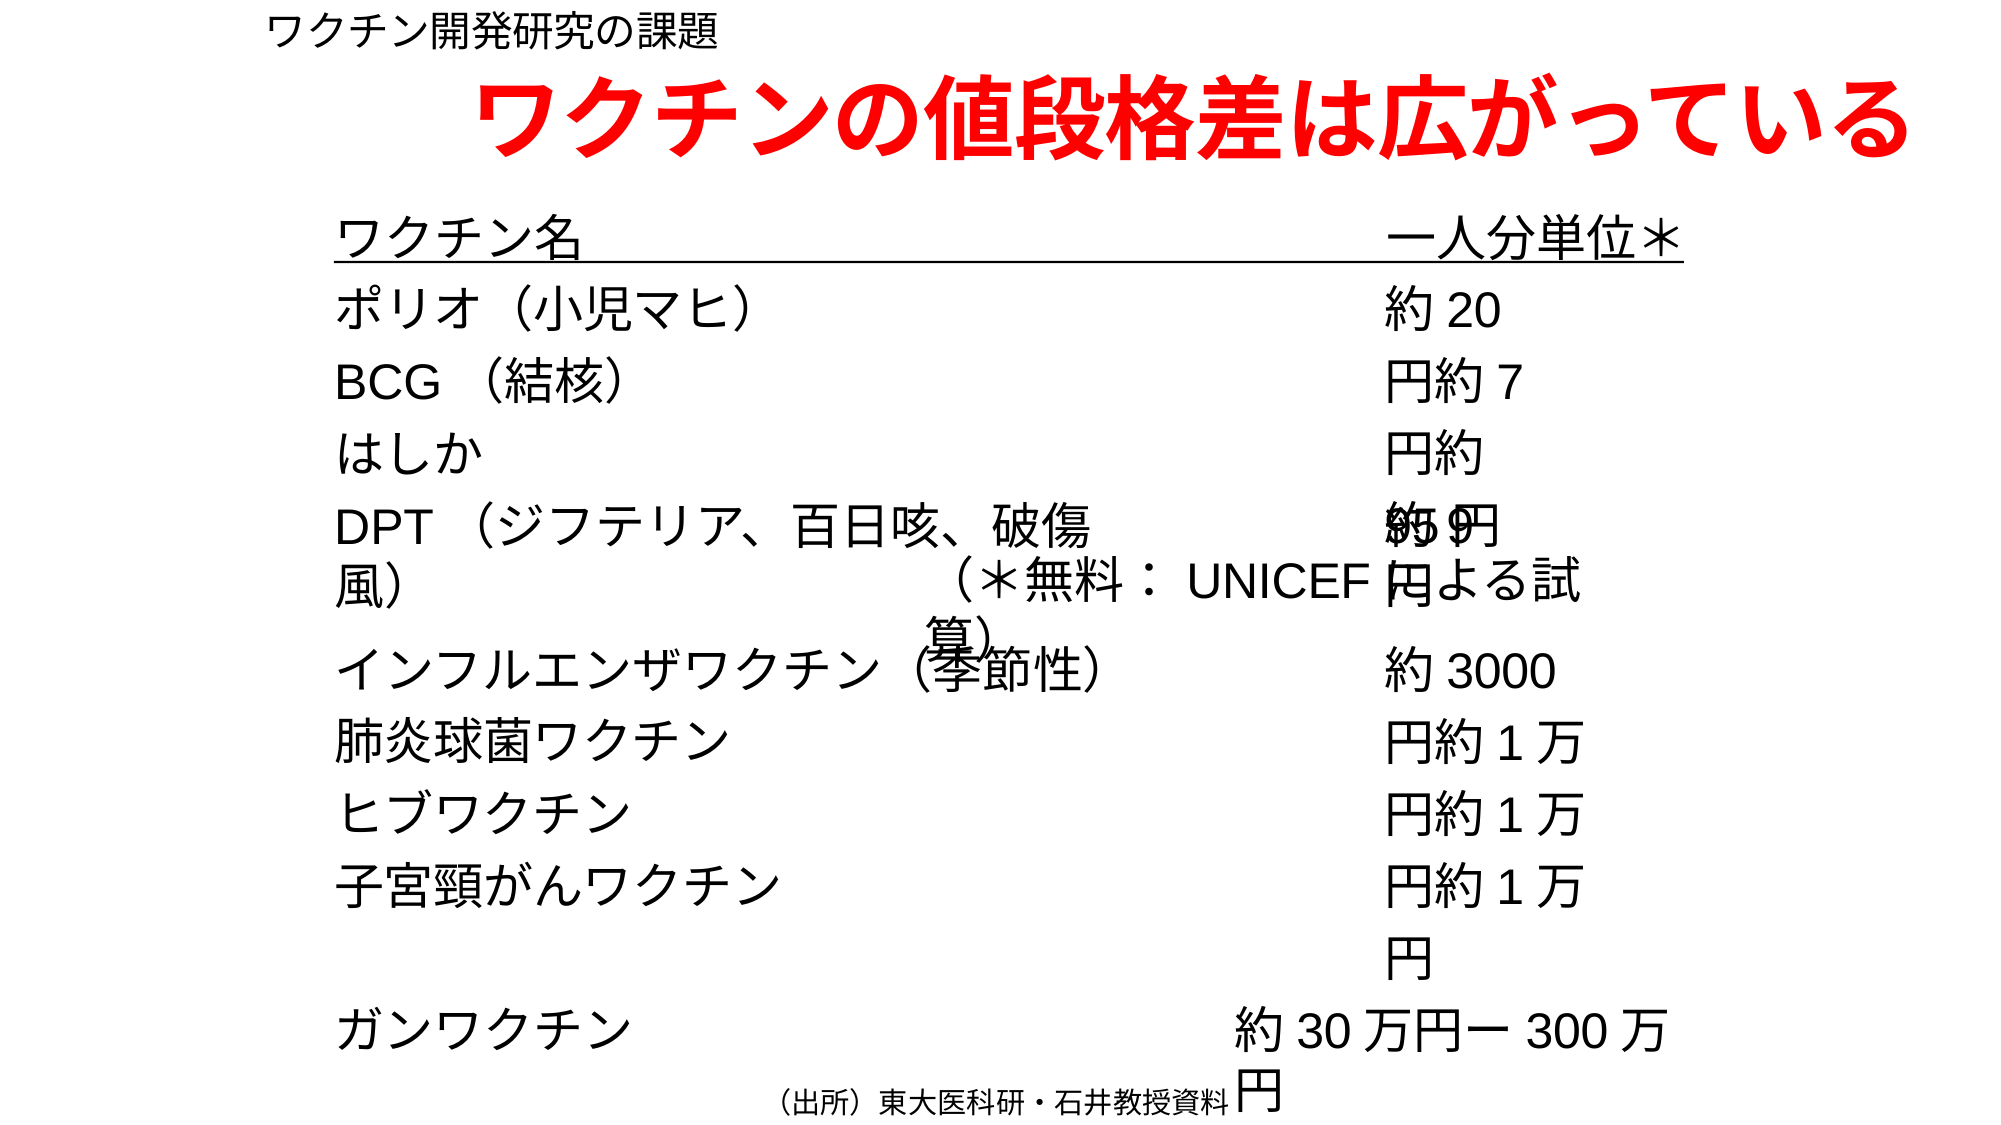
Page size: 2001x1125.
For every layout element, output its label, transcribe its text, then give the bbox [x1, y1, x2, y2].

text_box 約9円 [1382, 491, 1515, 546]
text_box 約30万円ー300万円 [1232, 996, 1677, 1119]
text_box ガンワクチン [332, 996, 637, 1059]
text_box 約3000円約1万円約1万円約1万円 [1382, 669, 1599, 987]
text_box ポリオ（小児マヒ） BCG（結核） はしか DPT（ジフテリア、百日咳、破傷風） [332, 263, 1188, 615]
title ワクチンの値段格差は広がっている [467, 19, 1983, 210]
text_box （出所）東大医科研・石井教授資料 [705, 1076, 1287, 1125]
text_box ワクチン開発研究の課題 [262, 2, 725, 55]
text_box （＊無料：UNICEFによる試算） [922, 546, 1663, 669]
text_box インフルエンザワクチン（季節性）肺炎球菌ワクチン ヒブワクチン 子宮頸がんワクチン [332, 624, 1137, 915]
text_box ワクチン名 一人分単位＊ [332, 203, 1687, 266]
text_box 約20円約7円約95円 [1382, 263, 1543, 546]
